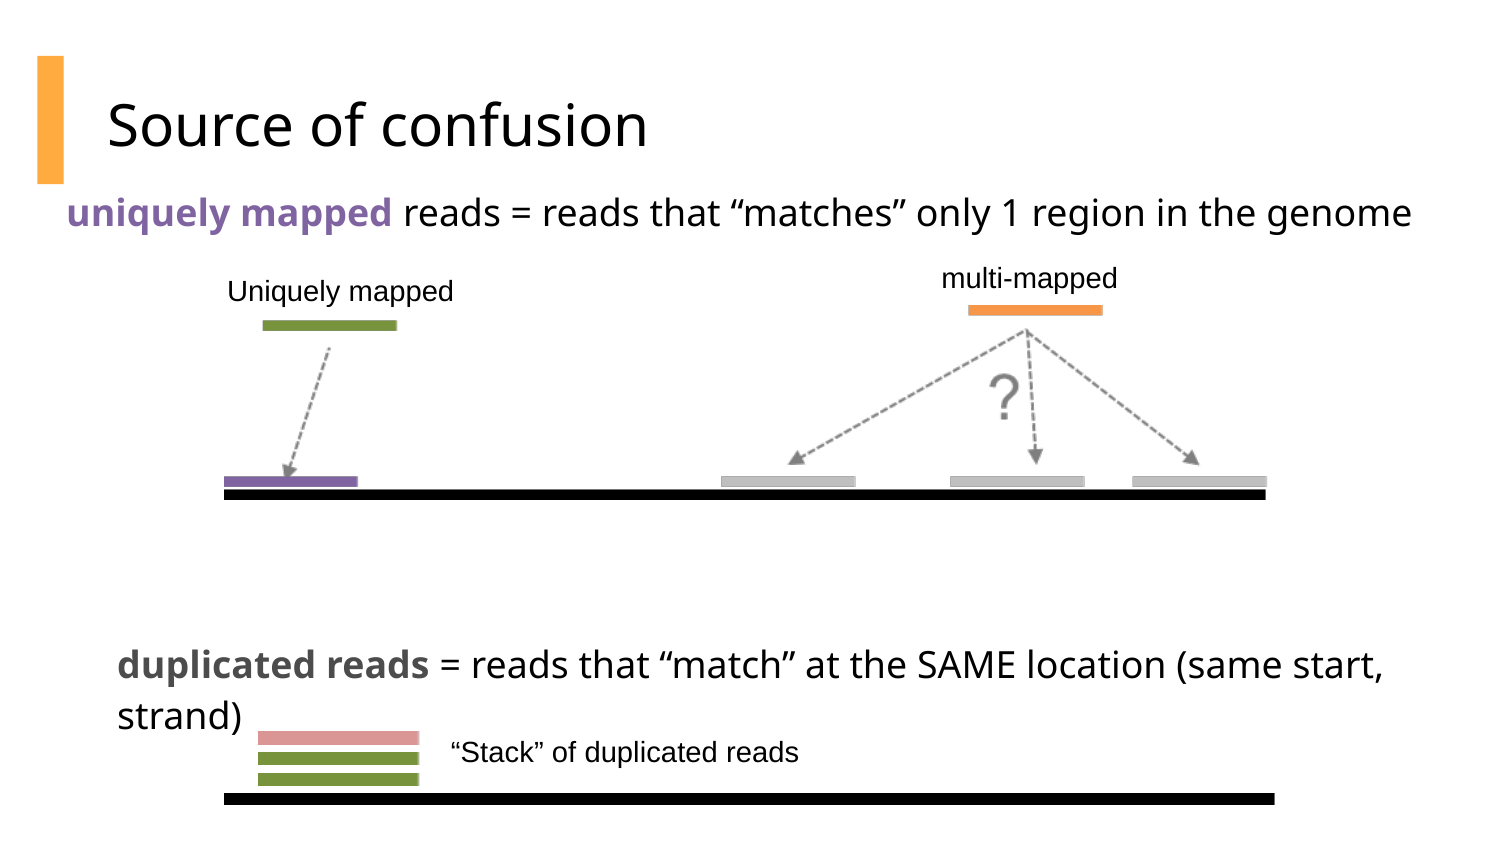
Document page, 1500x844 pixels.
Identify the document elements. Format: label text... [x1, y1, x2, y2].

picture [257, 752, 425, 766]
text_box Uniquely mapped [212, 257, 470, 318]
list duplicated reads = reads that “match” at the SAME location (same start, strand) [102, 619, 1500, 703]
picture [224, 793, 1280, 805]
list uniquely mapped reads = reads that “matches” only 1 region in the genome [51, 166, 1449, 289]
title Source of confusion [92, 72, 1491, 167]
text_box “Stack” of duplicated reads [435, 718, 832, 779]
picture [257, 773, 425, 786]
picture [257, 731, 425, 745]
picture [224, 304, 1271, 501]
text_box multi-mapped [926, 244, 1185, 303]
